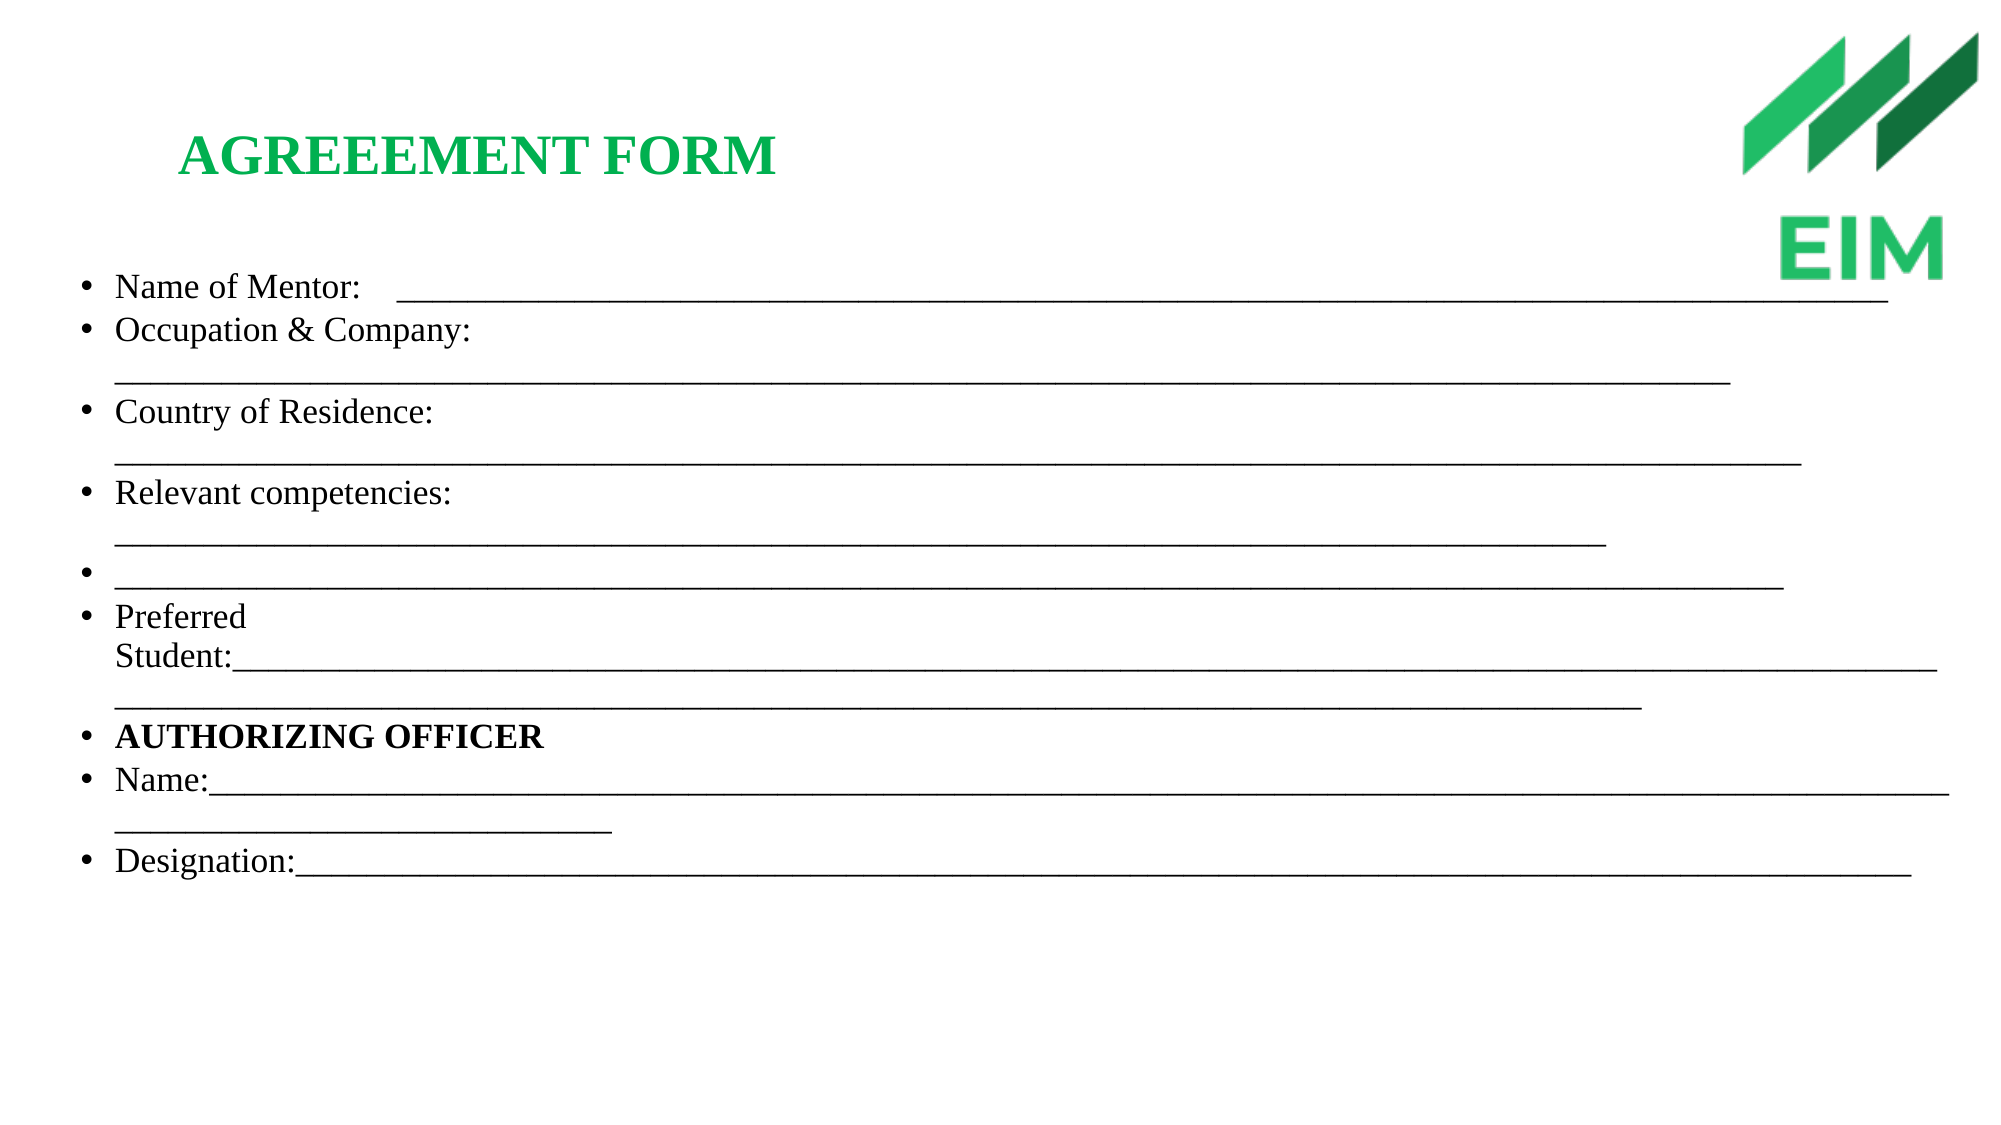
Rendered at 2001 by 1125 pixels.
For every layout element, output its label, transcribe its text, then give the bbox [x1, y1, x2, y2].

picture [1704, 0, 2000, 313]
title AGREEEMENT FORM [162, 42, 1429, 195]
list Name of Mentor: ____________________________________________________________________________________ Occupation & Company: ___________________________________________________________________________________________ Country of Residence: _______________________________________________________________________________________________ Relevant competencies: ____________________________________________________________________________________ ______________________________________________________________________________________________ Preferred Student:______________________________________________________________________________________________________________________________________________________________________________________ AUTHORIZING OFFICER Name:______________________________________________________________________________________________________________________________ Designation:___________________________________________________________________________________________ [65, 239, 1968, 929]
